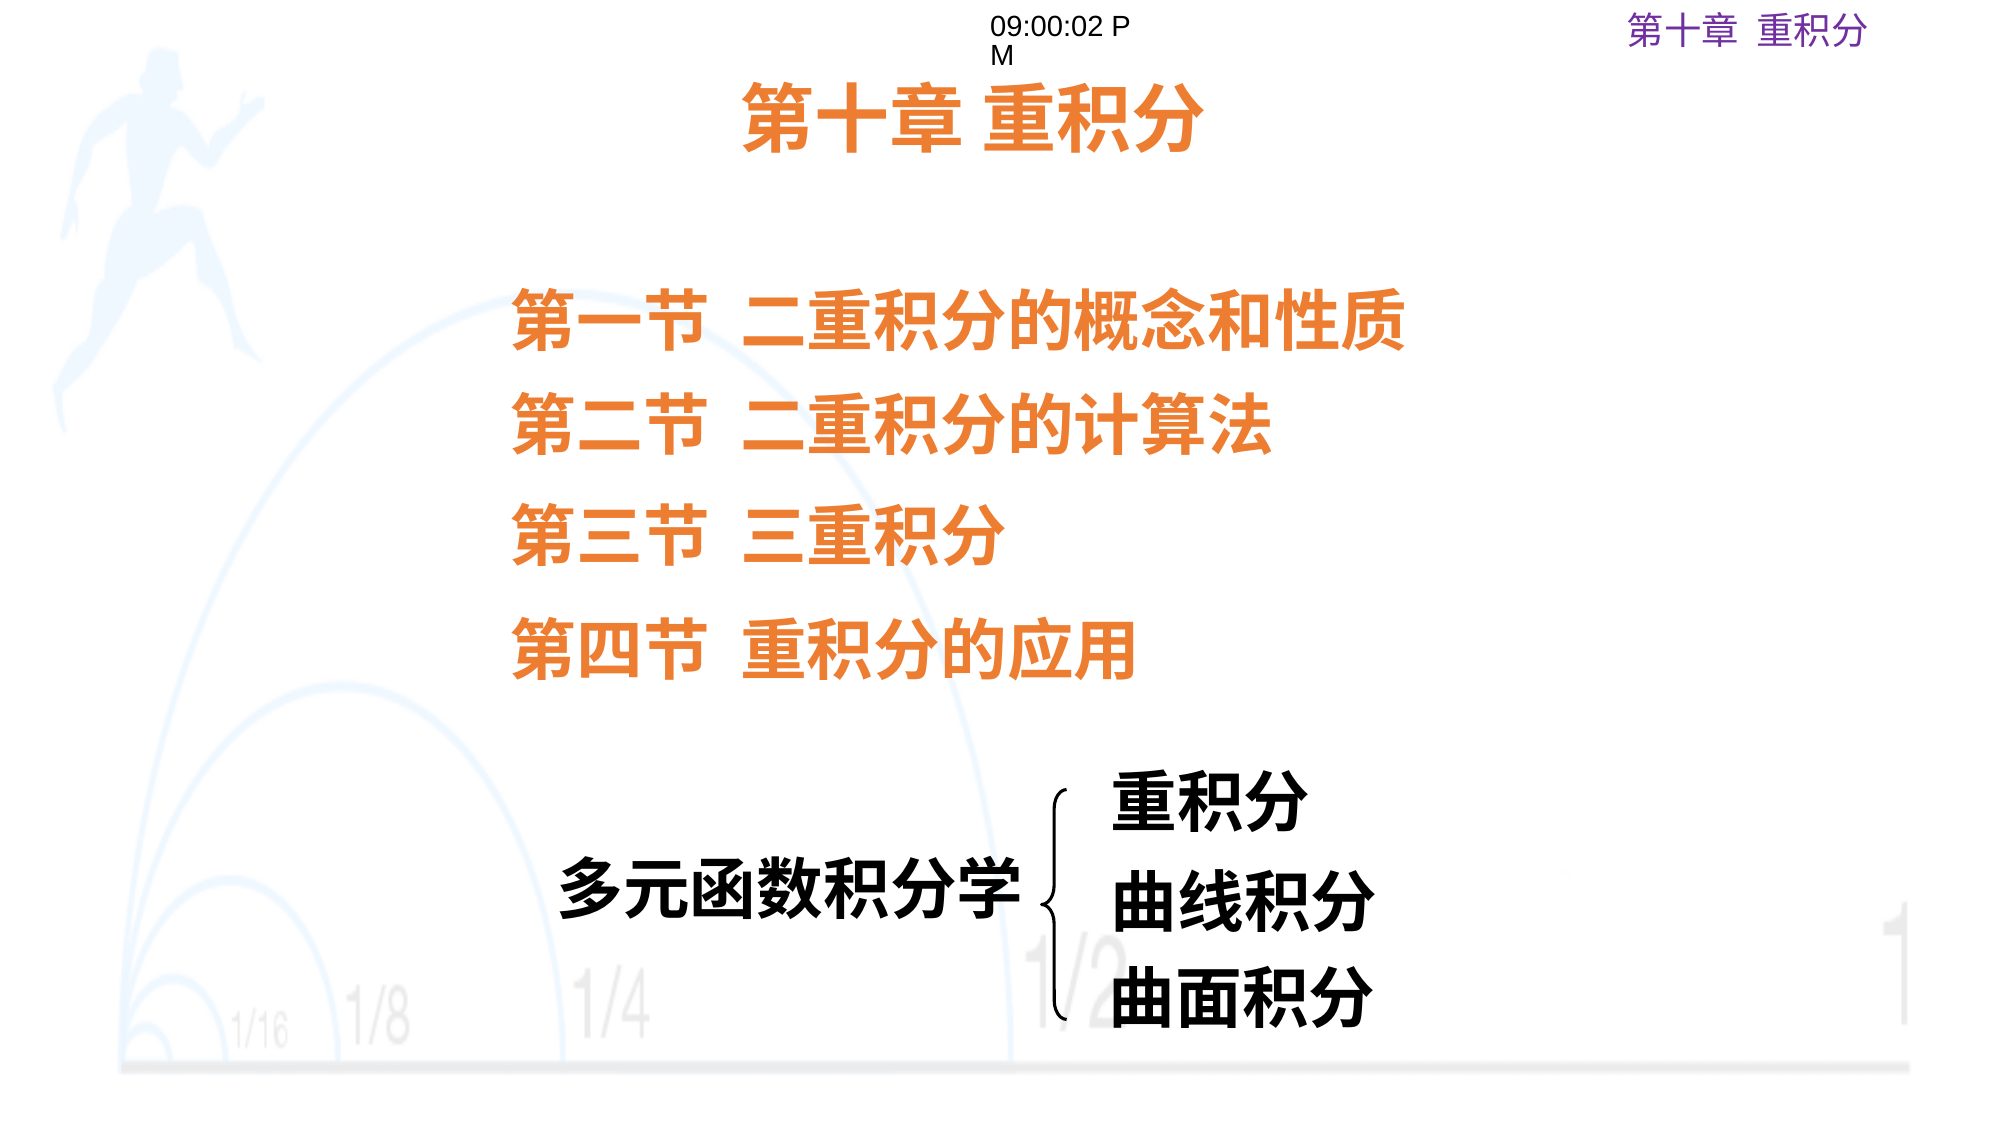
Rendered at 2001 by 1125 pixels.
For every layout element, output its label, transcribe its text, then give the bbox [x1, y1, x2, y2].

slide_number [975, 0, 1160, 60]
text_box 第一节 二重积分的概念和性质 [495, 271, 1600, 366]
text_box 曲线积分 [1095, 852, 1396, 947]
text_box 第十章 重积分 [372, 64, 1573, 170]
text_box 多元函数积分学 [541, 839, 1054, 935]
text_box 第三节 三重积分 [495, 486, 1545, 581]
text_box 重积分 [1095, 752, 1371, 847]
text_box 第四节 重积分的应用 [495, 600, 1545, 696]
text_box [1041, 789, 1067, 1020]
text_box 第二节 二重积分的计算法 [495, 375, 1651, 471]
text_box 曲面积分 [1093, 948, 1419, 1044]
